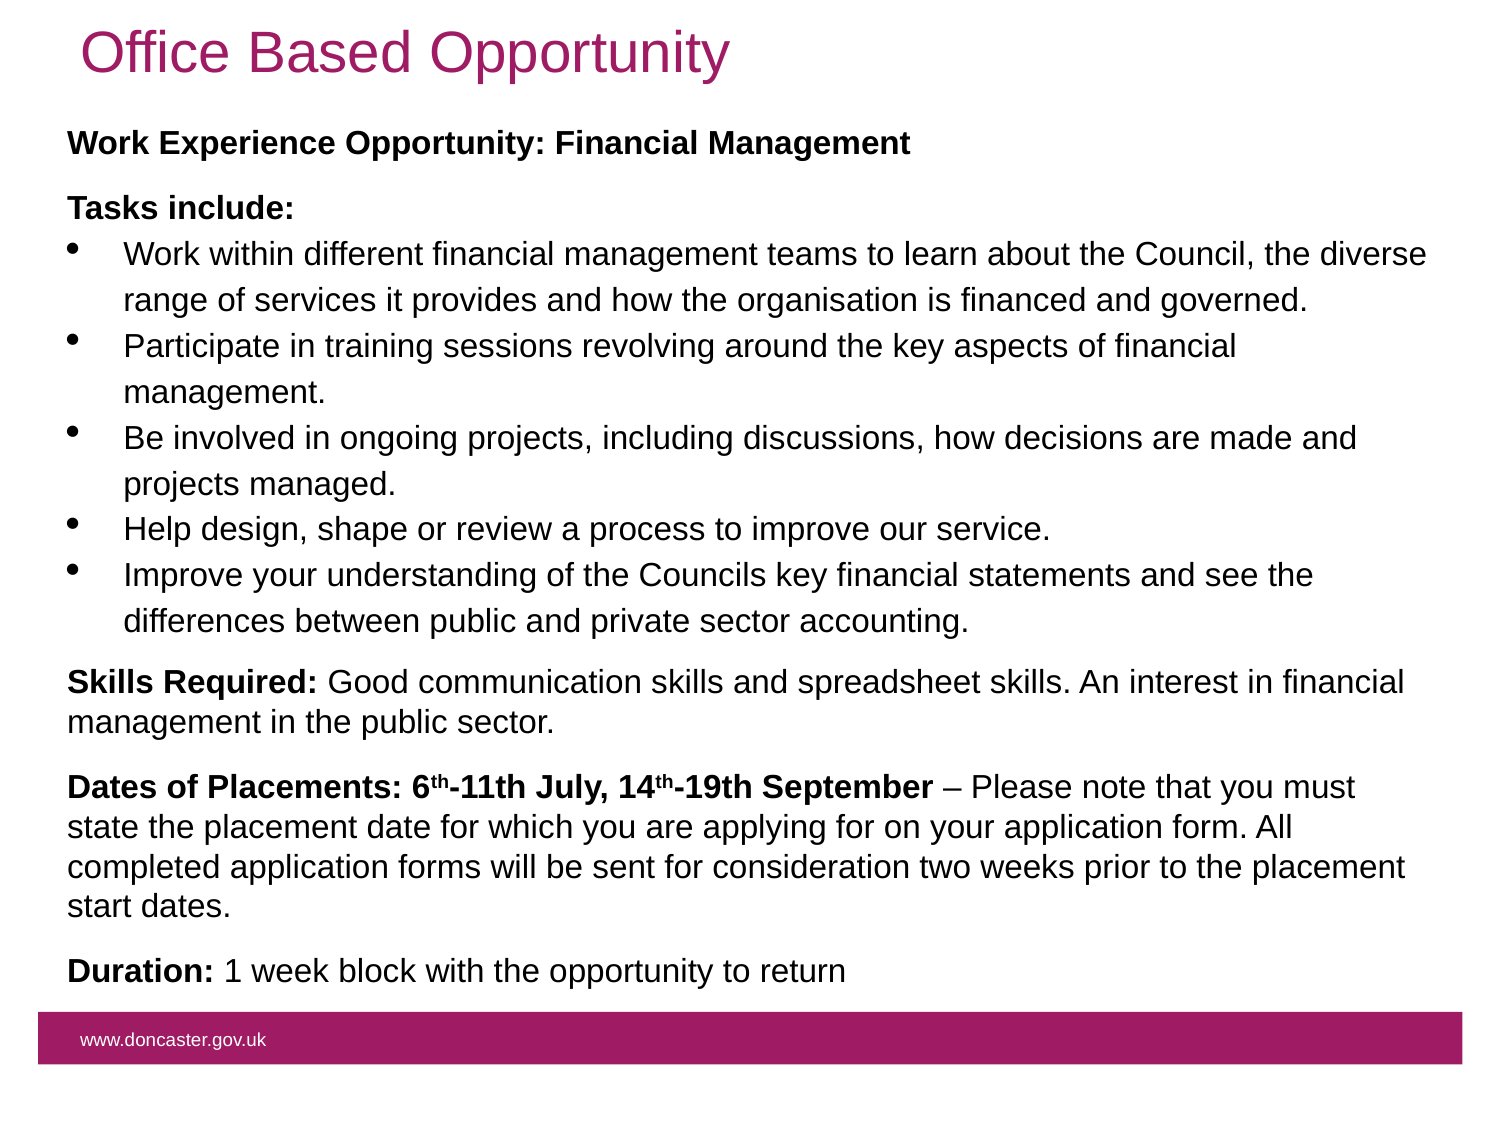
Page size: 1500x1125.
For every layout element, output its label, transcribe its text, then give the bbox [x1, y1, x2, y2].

title Office Based Opportunity [80, 25, 1243, 106]
text_box Work Experience Opportunity: Financial Management Tasks include: Work within different financial management teams to learn about the Council, the diverse range of services it provides and how the organisation is financed and governed. Participate in training sessions revolving around the key aspects of financial management. Be involved in ongoing projects, including discussions, how decisions are made and projects managed. Help design, shape or review a process to improve our service. Improve your understanding of the Councils key financial statements and see the differences between public and private sector accounting. Skills Required: Good communication skills and spreadsheet skills. An interest in financial management in the public sector. Dates of Placements: 6th-11th July, 14th-19th September – Please note that you must state the placement date for which you are applying for on your application form. All completed application forms will be sent for consideration two weeks prior to the placement start dates. Duration: 1 week block with the opportunity to return [52, 114, 1449, 997]
